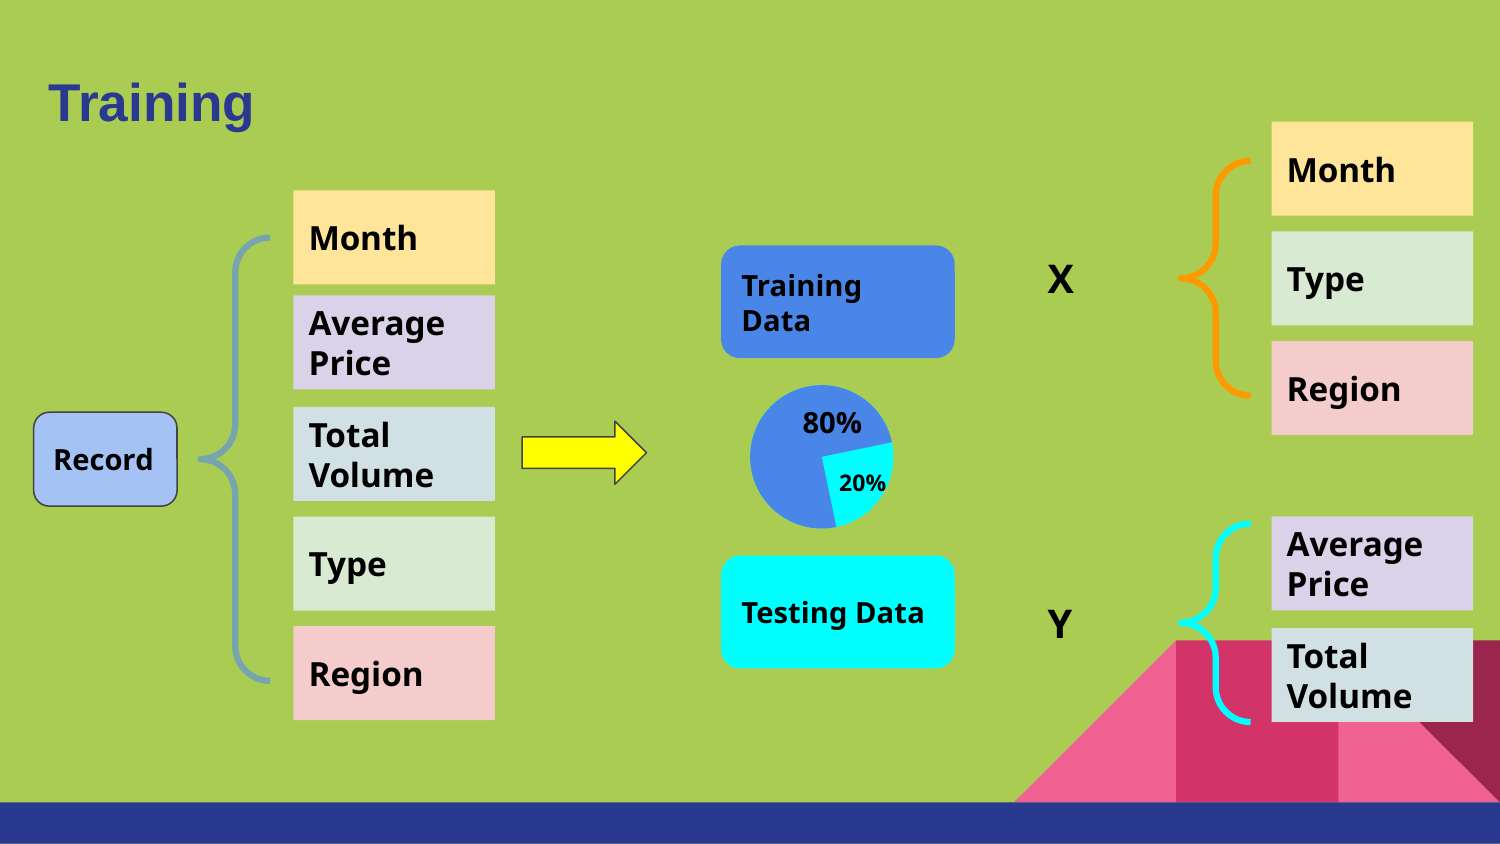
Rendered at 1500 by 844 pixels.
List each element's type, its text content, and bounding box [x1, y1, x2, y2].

text_box Type [1271, 231, 1474, 326]
title Training [33, 53, 331, 148]
text_box 80% [787, 388, 980, 454]
text_box 20% [824, 454, 1016, 510]
text_box Testing Data [721, 555, 955, 669]
text_box [750, 394, 837, 529]
text_box Training Data [721, 245, 955, 359]
text_box Region [293, 626, 495, 721]
text_box Region [1271, 341, 1474, 435]
text_box [1180, 160, 1251, 396]
text_box Average Price [1271, 516, 1474, 611]
text_box Record [33, 412, 178, 507]
text_box Month [1271, 121, 1474, 216]
text_box X [1032, 239, 1160, 317]
text_box Month [293, 190, 495, 285]
text_box Total Volume [1271, 628, 1474, 722]
text_box Y [1032, 583, 1160, 662]
text_box [522, 421, 647, 485]
text_box Average Price [293, 295, 495, 390]
text_box [1180, 523, 1251, 723]
text_box [200, 237, 271, 681]
text_box Total Volume [293, 406, 495, 501]
text_box [834, 510, 870, 527]
text_box Type [293, 516, 495, 611]
